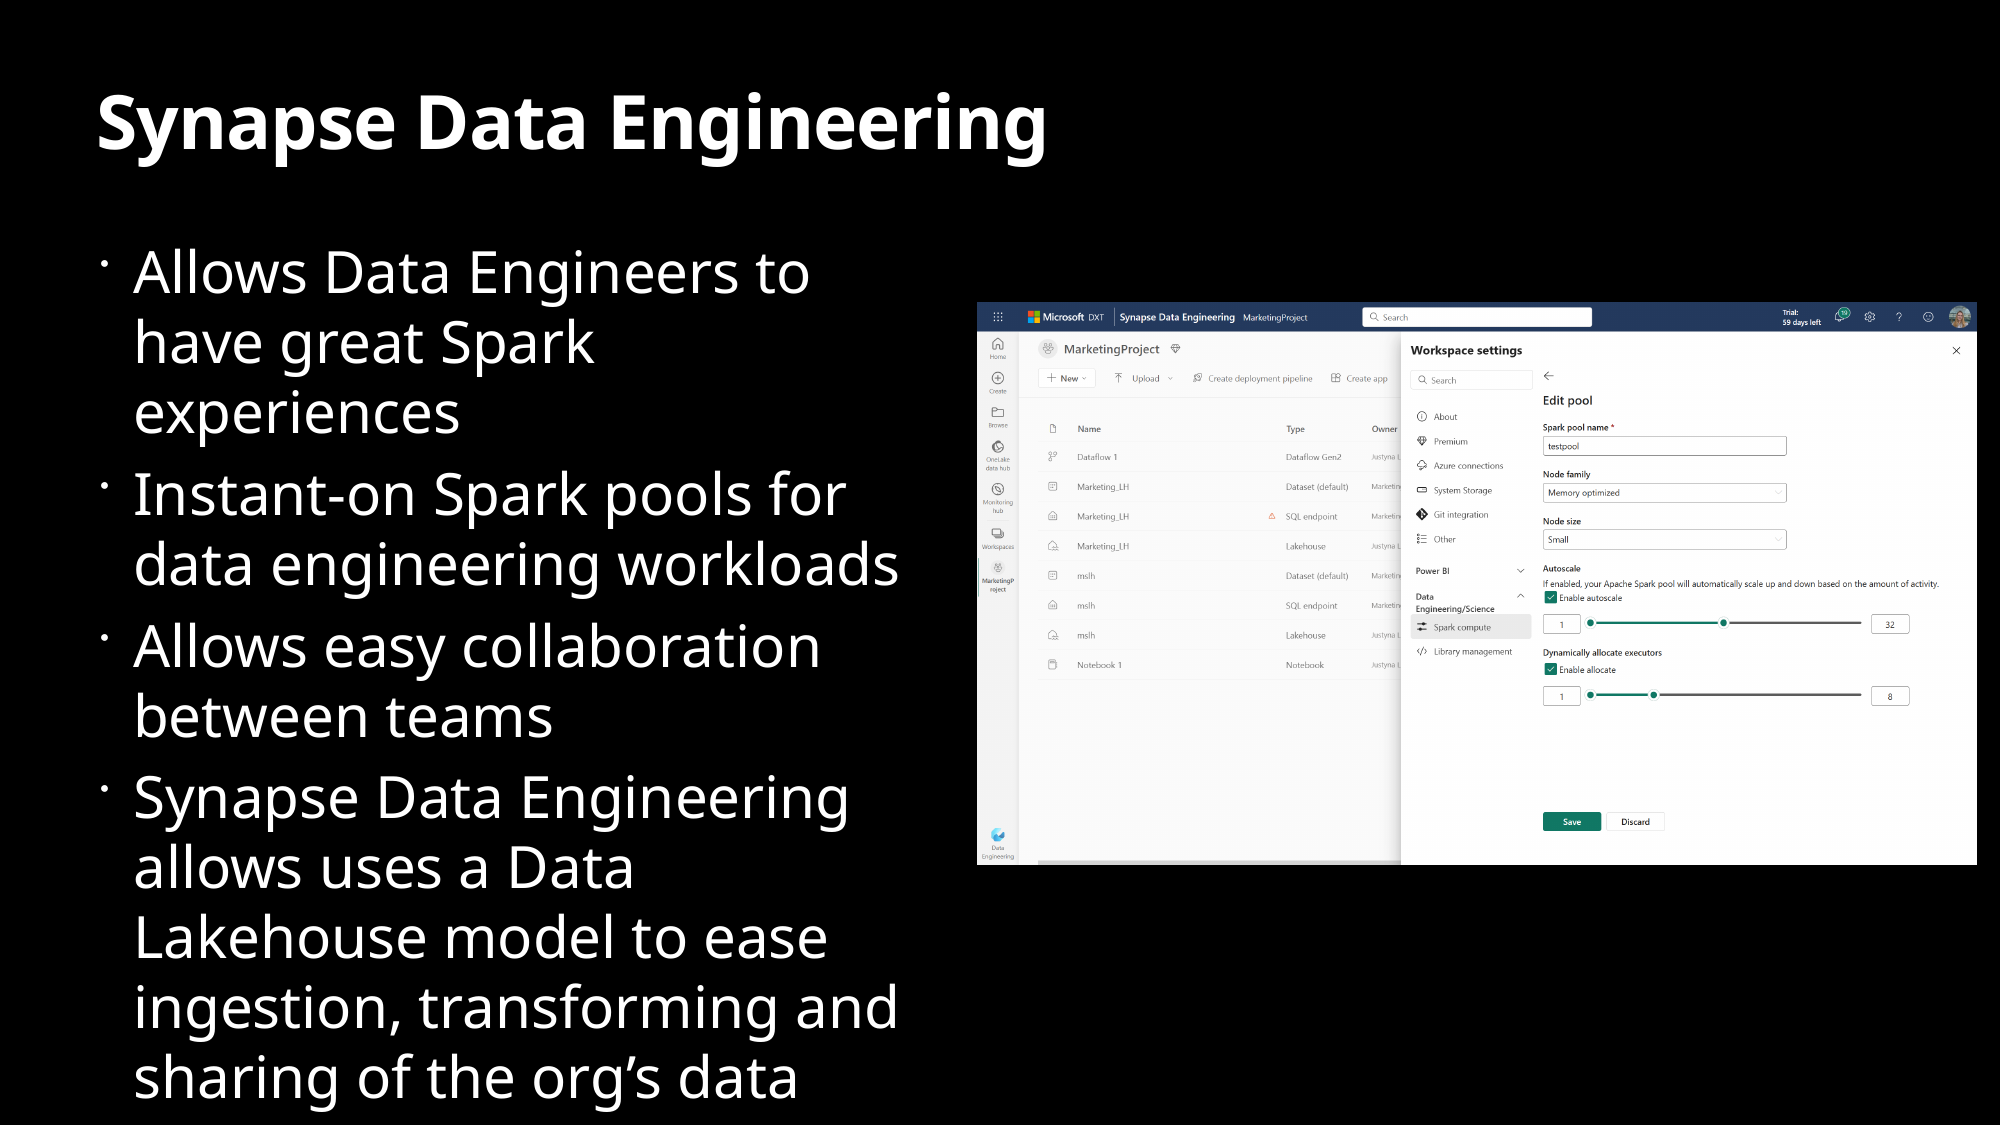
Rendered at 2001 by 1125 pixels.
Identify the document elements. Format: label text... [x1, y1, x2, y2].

list Allows Data Engineers to have great Spark experiences Instant-on Spark pools for data engineering workloads Allows easy collaboration between teams Synapse Data Engineering allows uses a Data Lakehouse model to ease ingestion, transforming and sharing of the org’s data [95, 235, 938, 1056]
picture [976, 301, 1978, 865]
title Synapse Data Engineering [96, 75, 1904, 166]
